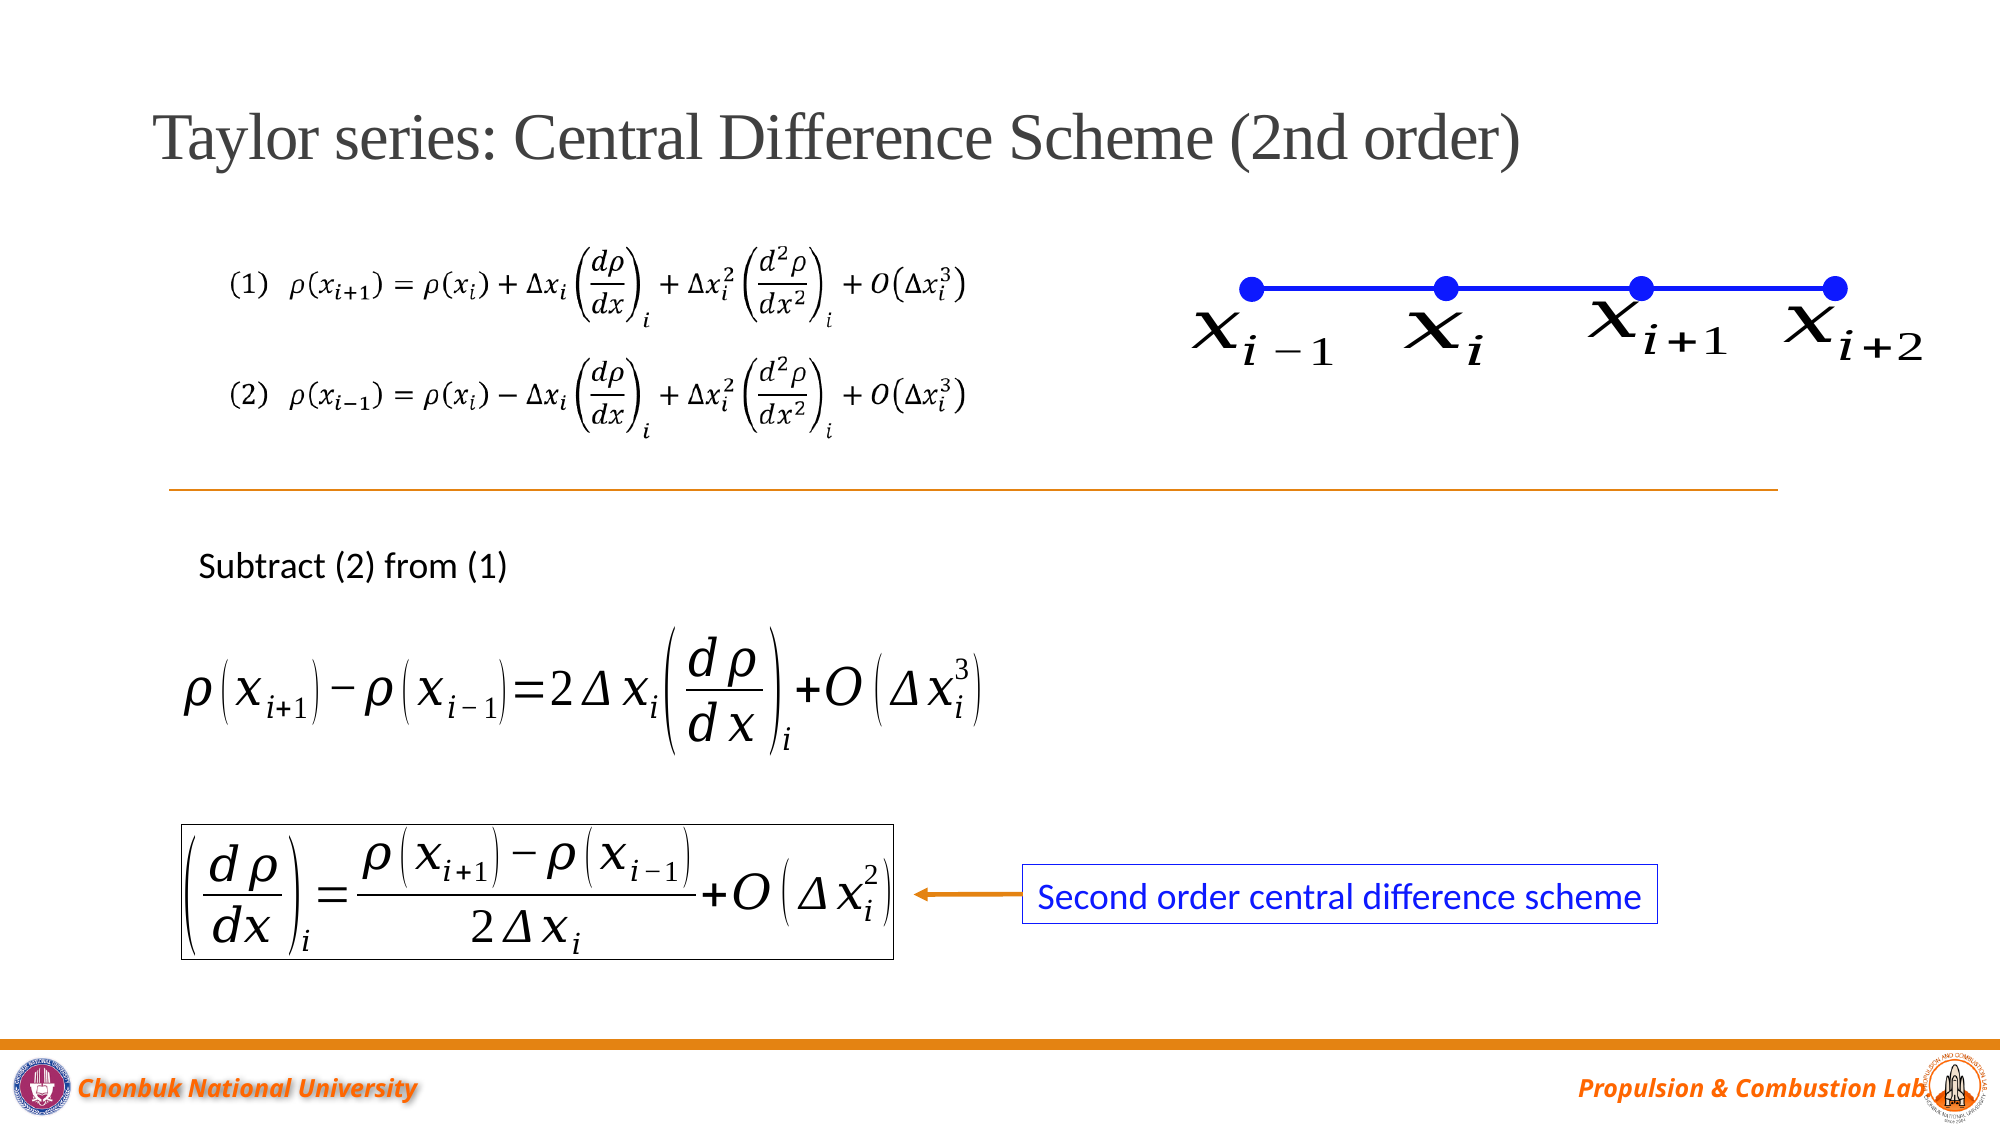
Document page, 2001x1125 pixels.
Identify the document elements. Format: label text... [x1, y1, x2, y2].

text_box Subtract (2) from (1) [183, 533, 524, 594]
picture [208, 220, 999, 469]
picture [9, 1054, 74, 1119]
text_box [1185, 276, 1928, 375]
picture [1910, 1040, 1999, 1125]
text_box Second order central difference scheme [1022, 864, 1658, 924]
text_box Taylor series: Central Difference Scheme (2nd order) [137, 84, 1863, 181]
